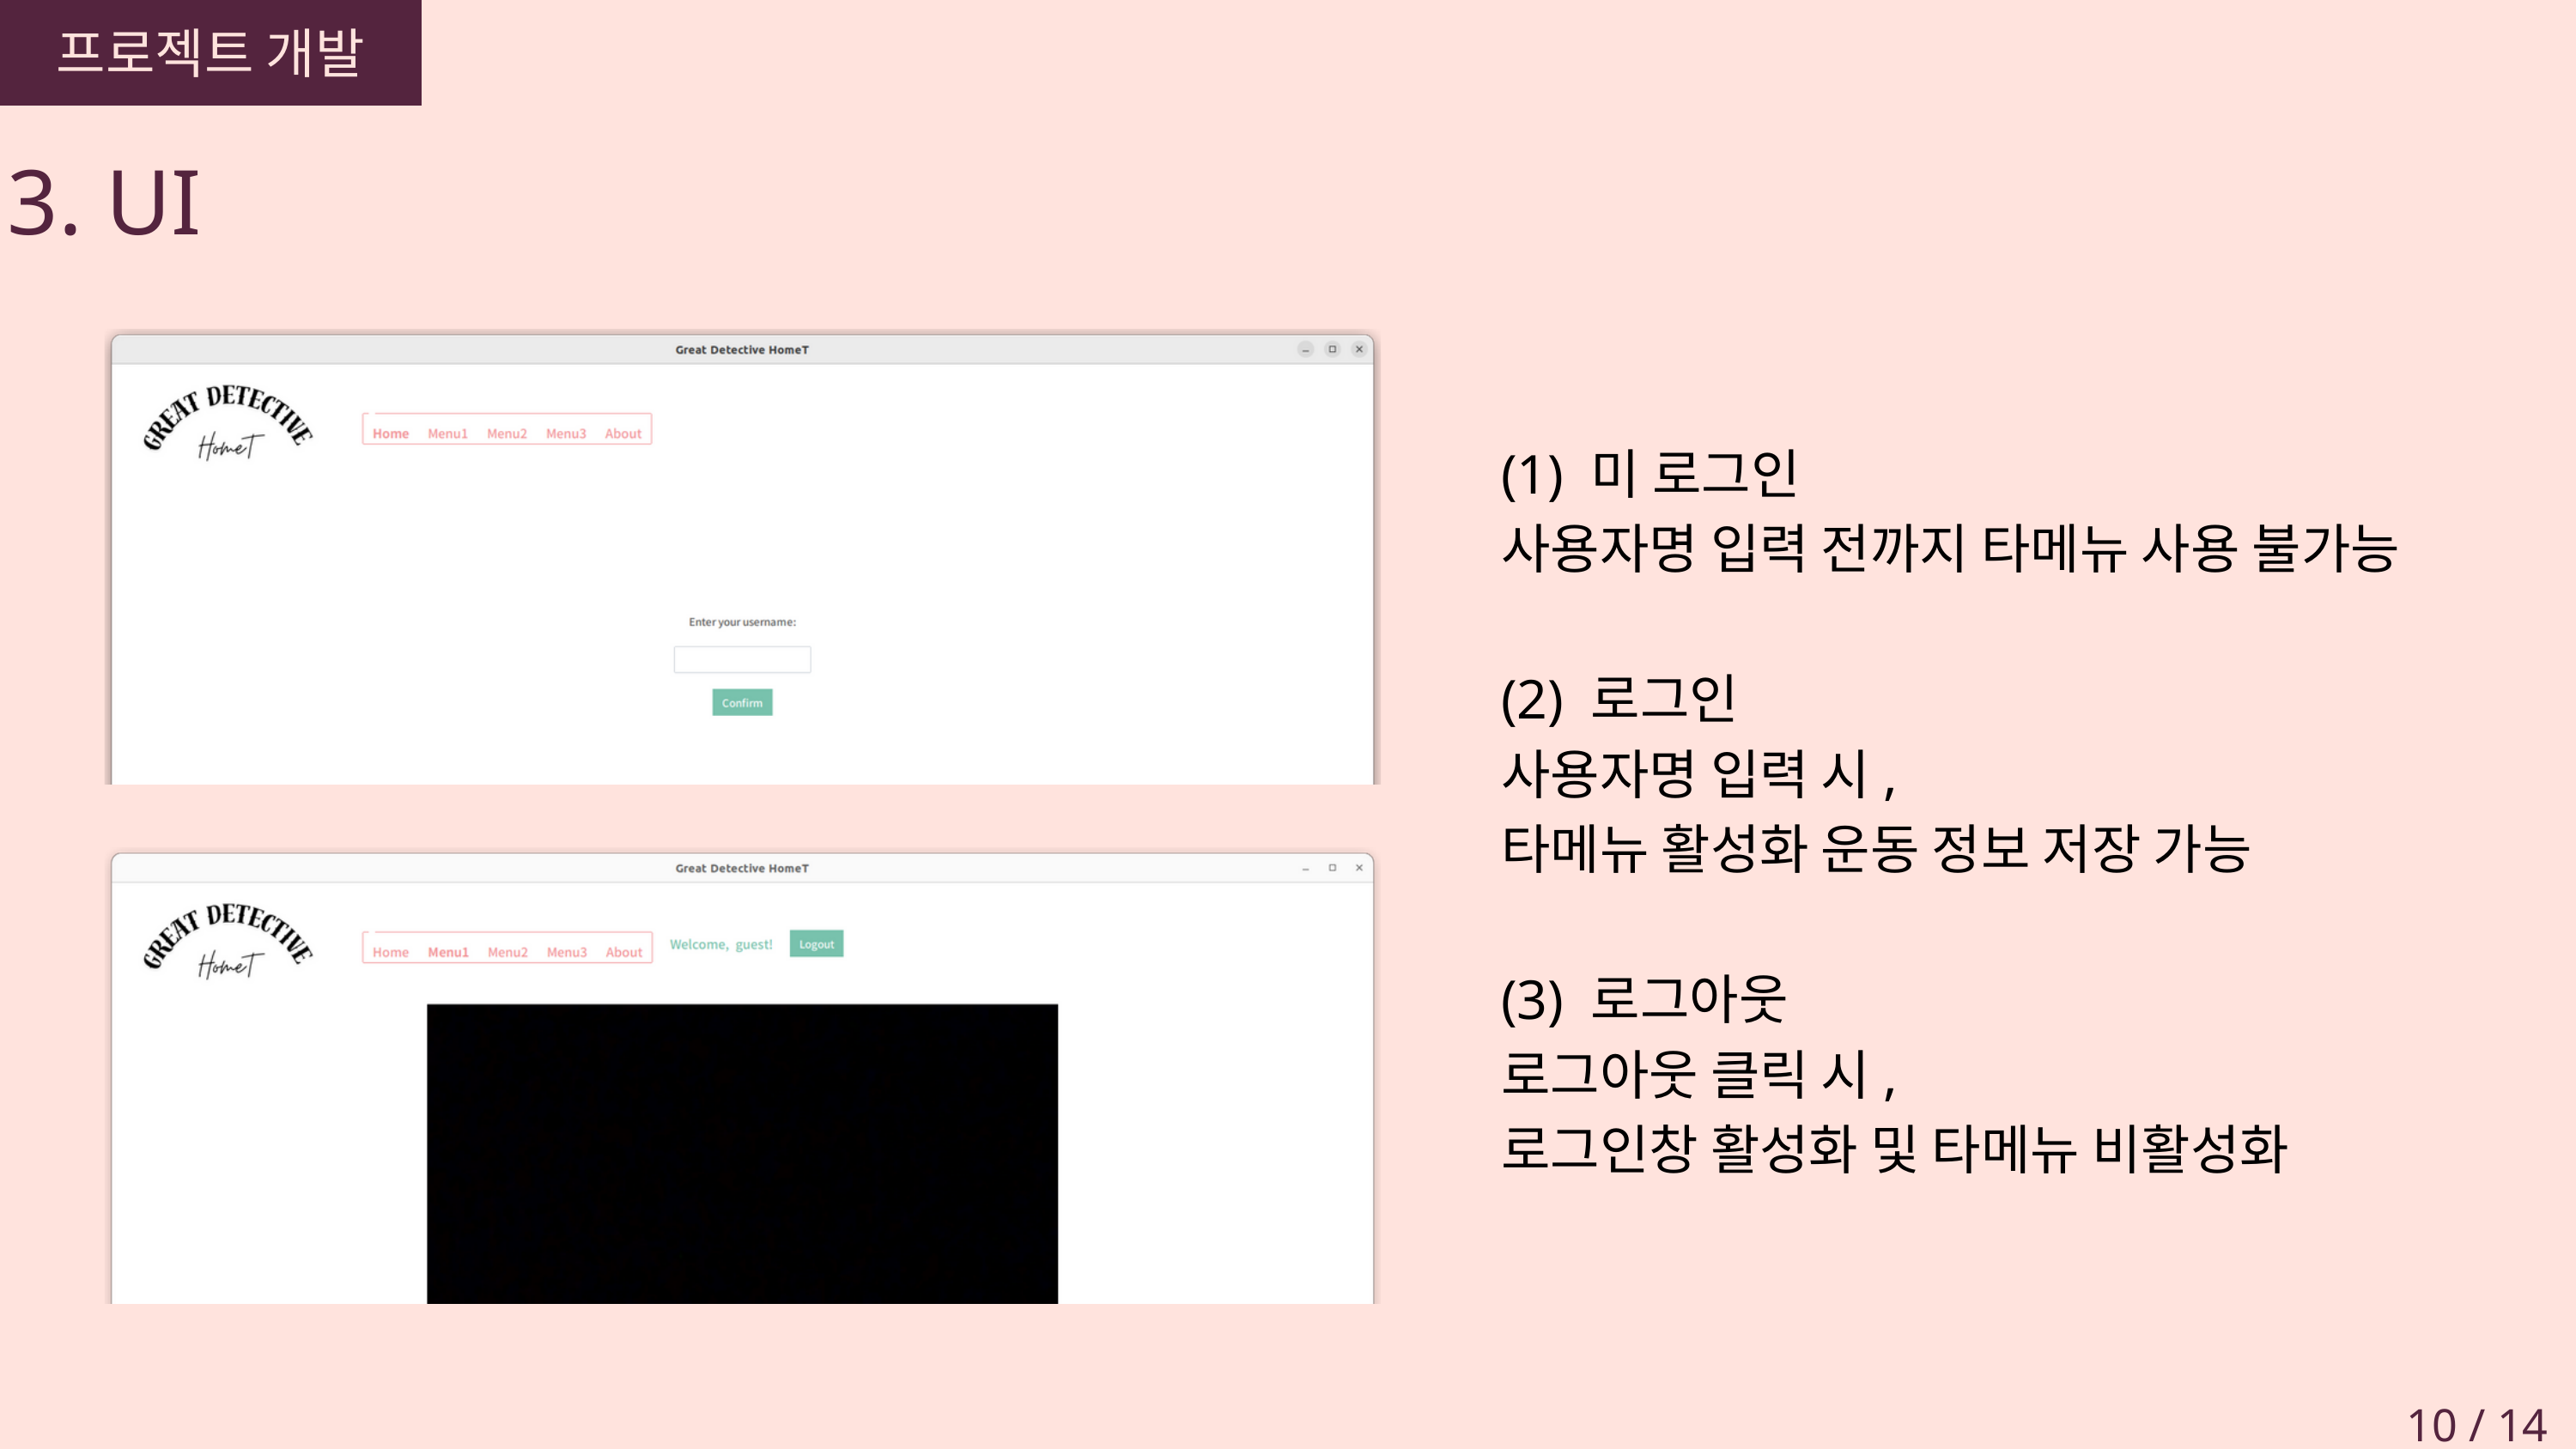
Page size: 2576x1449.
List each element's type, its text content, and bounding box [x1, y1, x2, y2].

text_box 3. UI [0, 127, 210, 253]
text_box (1) 미 로그인 사용자명 입력 전까지 타메뉴 사용 불가능 (2) 로그인 사용자명 입력 시, 타메뉴 활성화 운동 정보 저장 가능 (3) 로그아웃 로그아웃 클릭 시, 로그인창 활성화 및 타메뉴 비활성화 [1501, 429, 2408, 1181]
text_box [0, 0, 422, 106]
text_box 10 / 14 [2392, 1387, 2561, 1449]
text_box [104, 847, 1382, 1304]
text_box [104, 329, 1382, 785]
